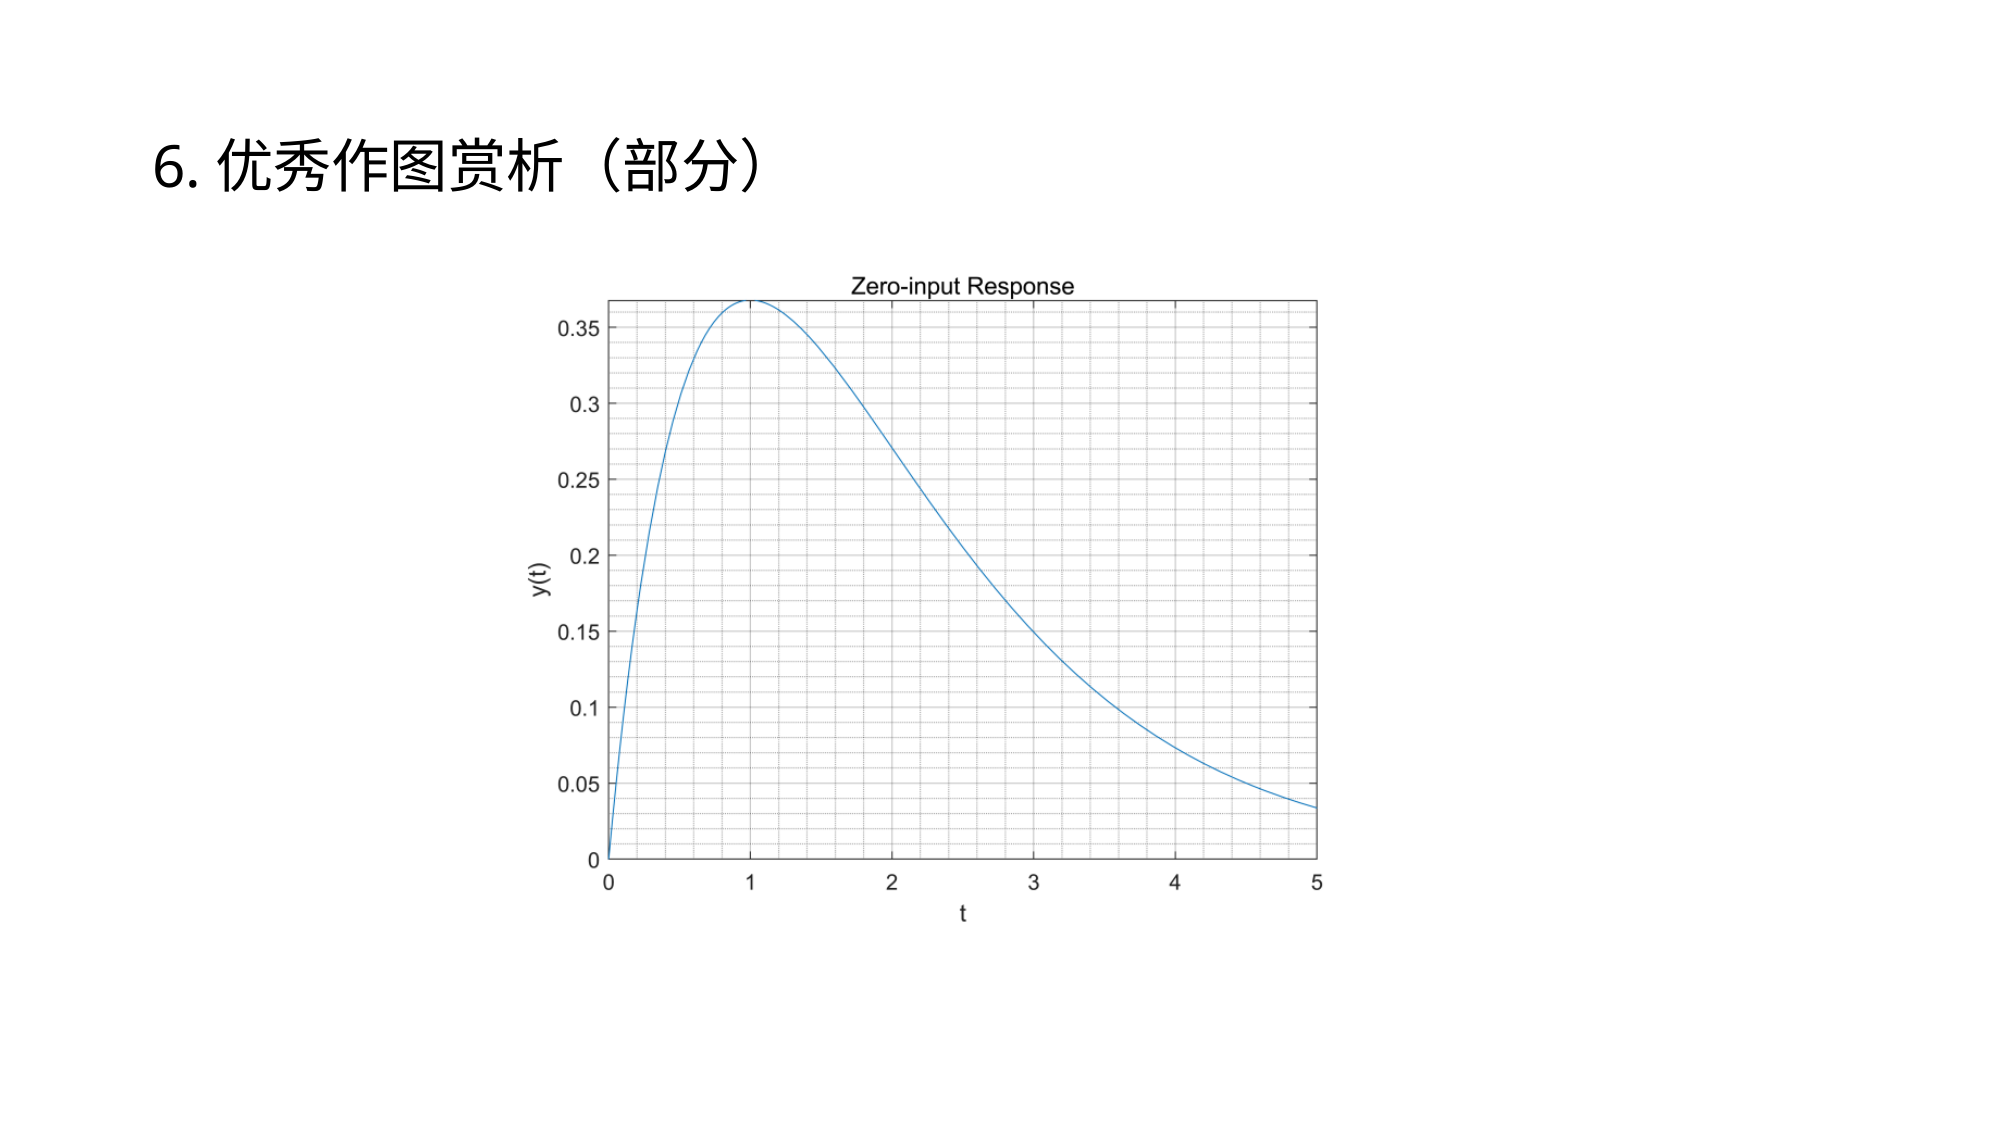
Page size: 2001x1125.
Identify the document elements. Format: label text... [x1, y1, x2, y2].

picture [503, 261, 1370, 951]
title 6.优秀作图赏析（部分） [137, 59, 1863, 278]
